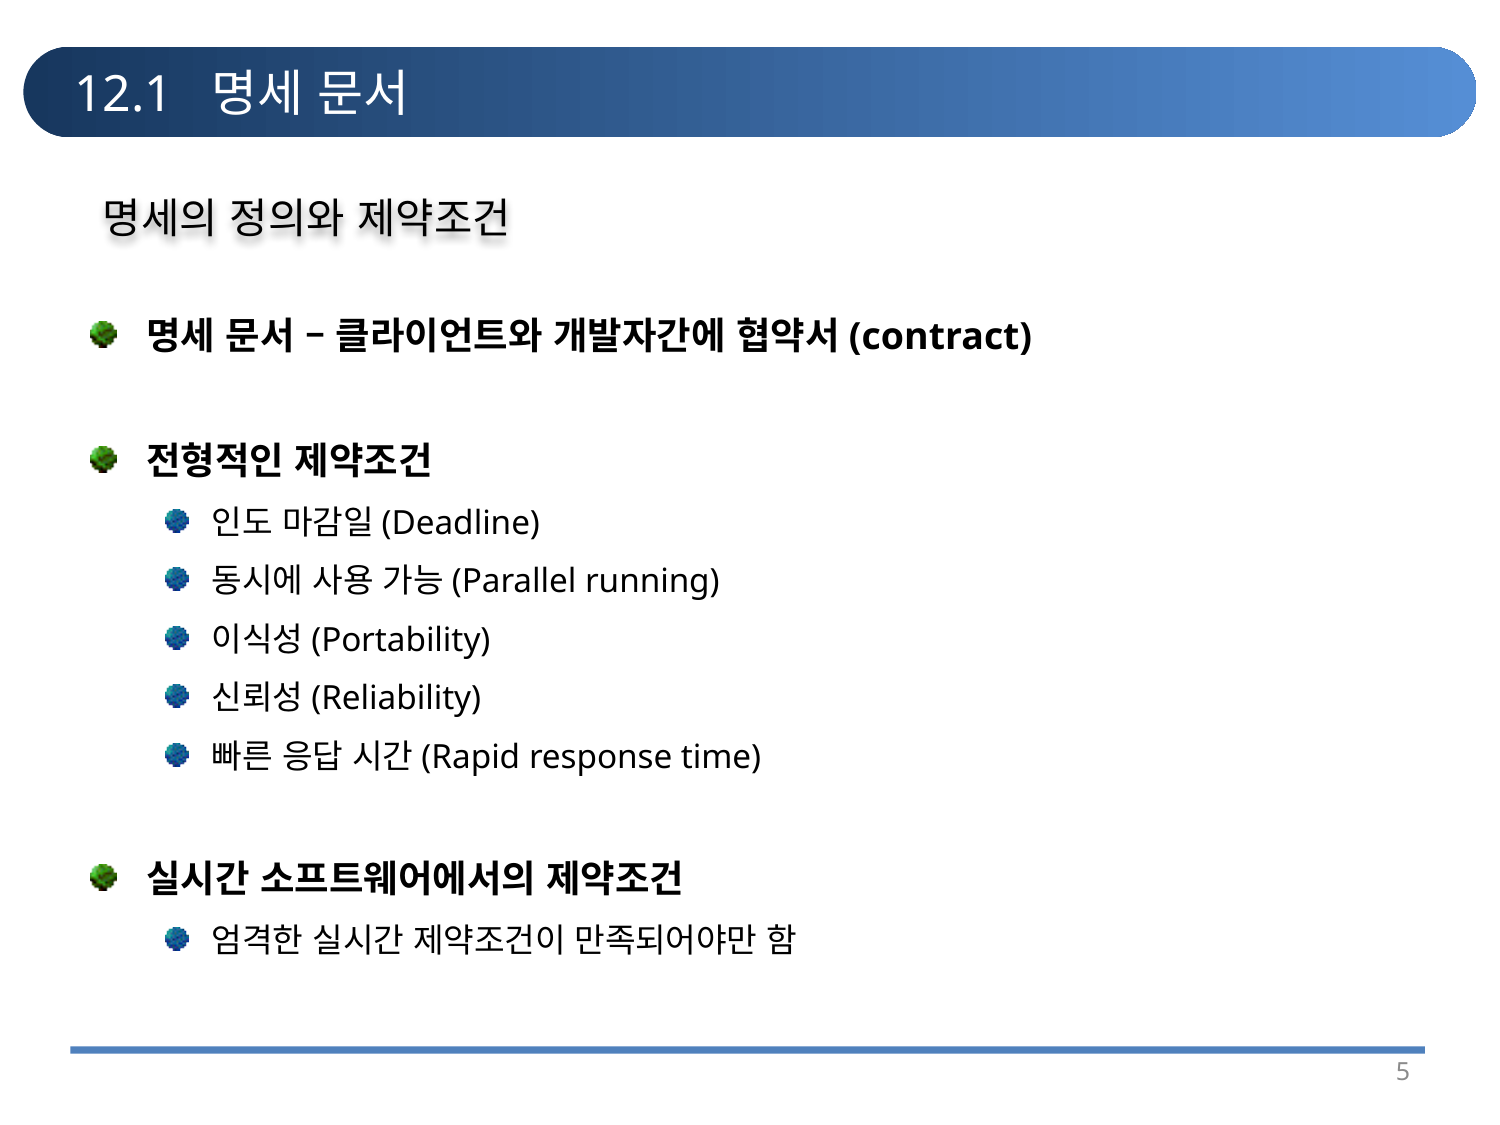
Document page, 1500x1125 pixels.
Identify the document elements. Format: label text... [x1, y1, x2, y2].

picture [165, 743, 189, 767]
picture [90, 864, 117, 891]
title 12.1 명세 문서 [59, 56, 1410, 126]
picture [90, 446, 117, 473]
picture [165, 626, 189, 650]
list 명세 문서 – 클라이언트와 개발자간에 협약서(contract) 전형적인 제약조건 인도 마감일(Deadline) 동시에 사용 가능(Parallel running) 이식성(Portability) 신뢰성(Reliability) 빠른 응답 시간(Rapid response time) 실시간 소프트웨어에서의 제약조건 엄격한 실시간 제약조건이 만족되어야만 함 [74, 290, 1471, 1006]
picture [165, 927, 189, 951]
picture [165, 684, 189, 708]
picture [90, 321, 117, 348]
picture [165, 509, 189, 533]
list 명세의 정의와 제약조건 [60, 180, 554, 255]
picture [165, 567, 189, 591]
slide_number 5 [1074, 1042, 1425, 1103]
